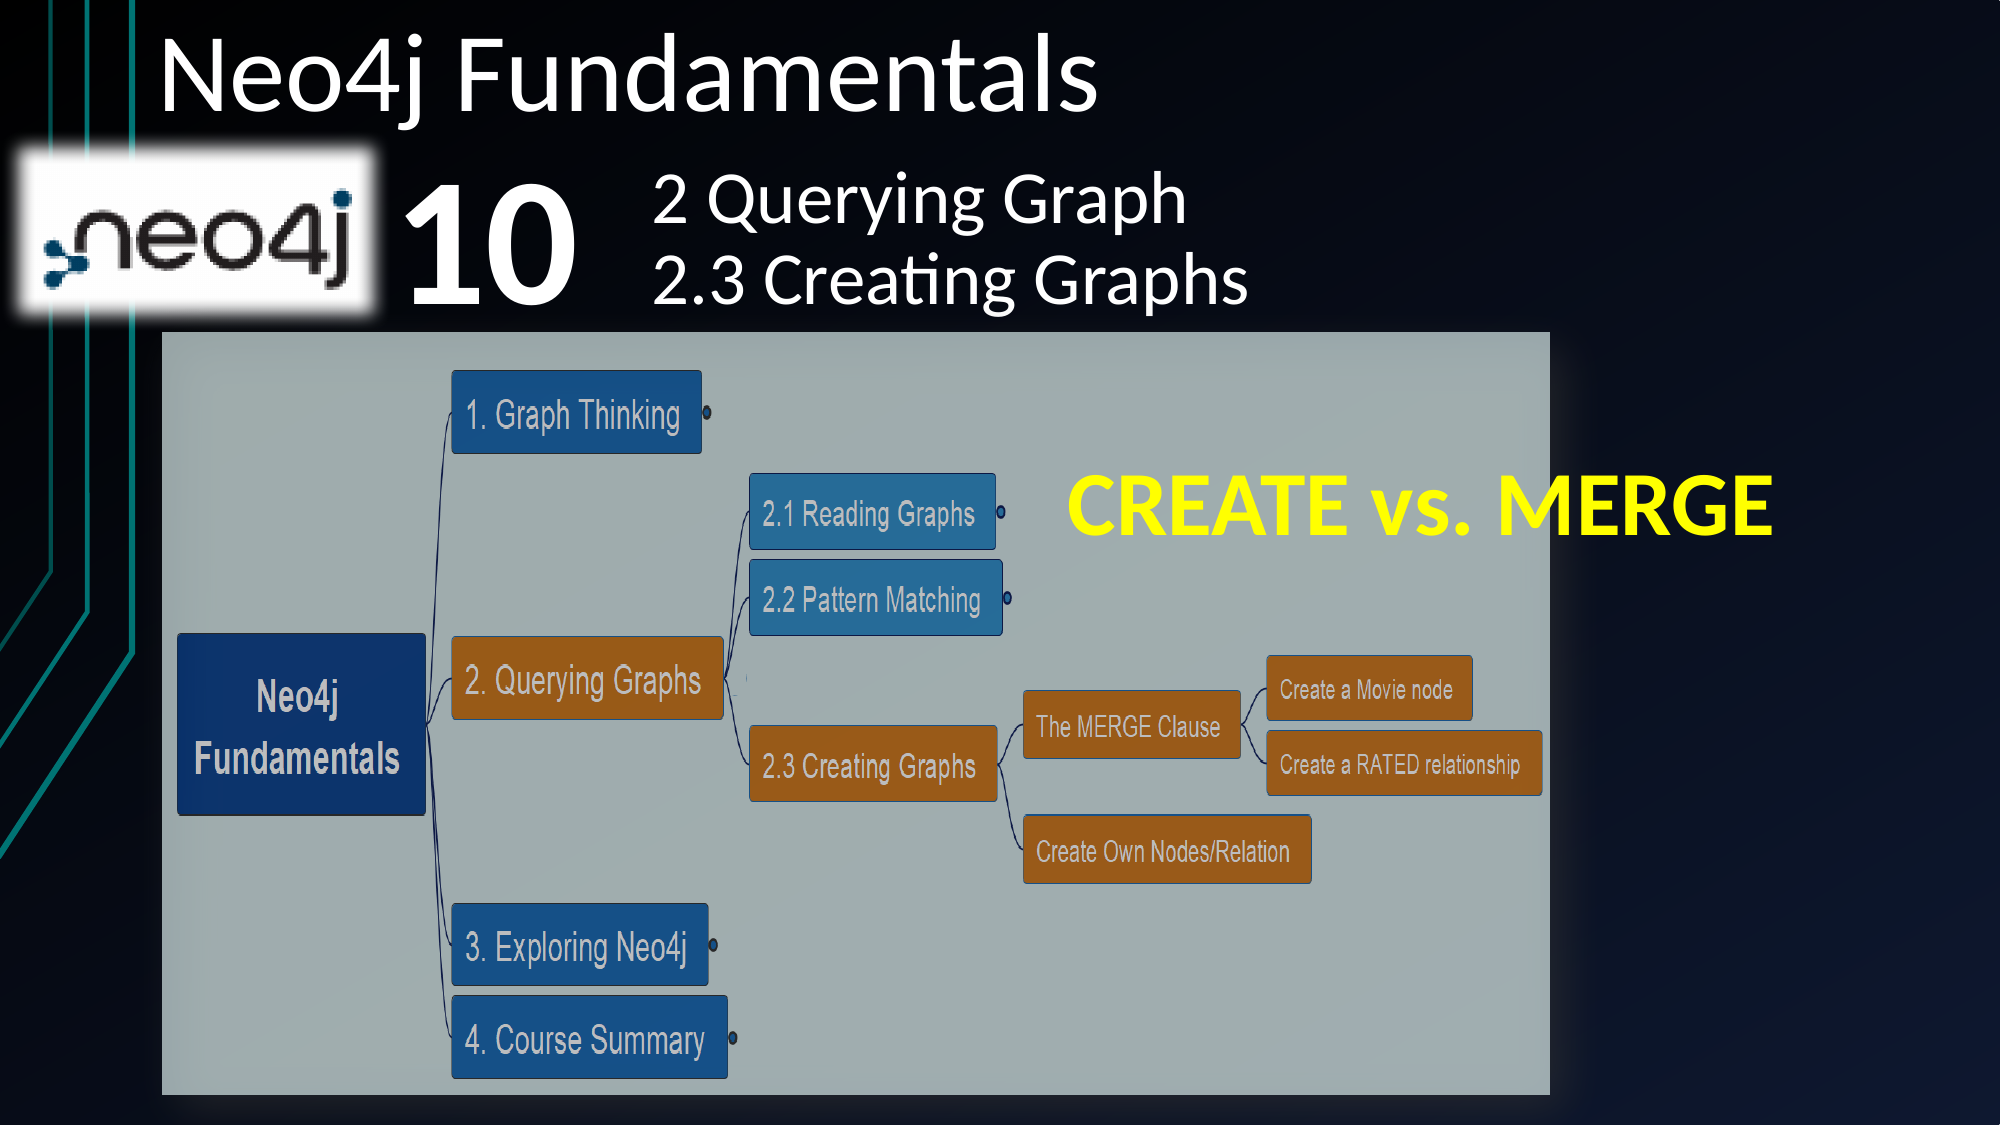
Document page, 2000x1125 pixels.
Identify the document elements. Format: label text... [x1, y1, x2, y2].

text_box CREATE vs. MERGE [1558, 436, 1791, 561]
title 2 Querying Graph 2.3 Creating Graphs [631, 129, 1707, 350]
text_box 10 [378, 113, 594, 315]
text_box Neo4j Fundamentals [137, 4, 1146, 147]
picture [0, 129, 1550, 1095]
